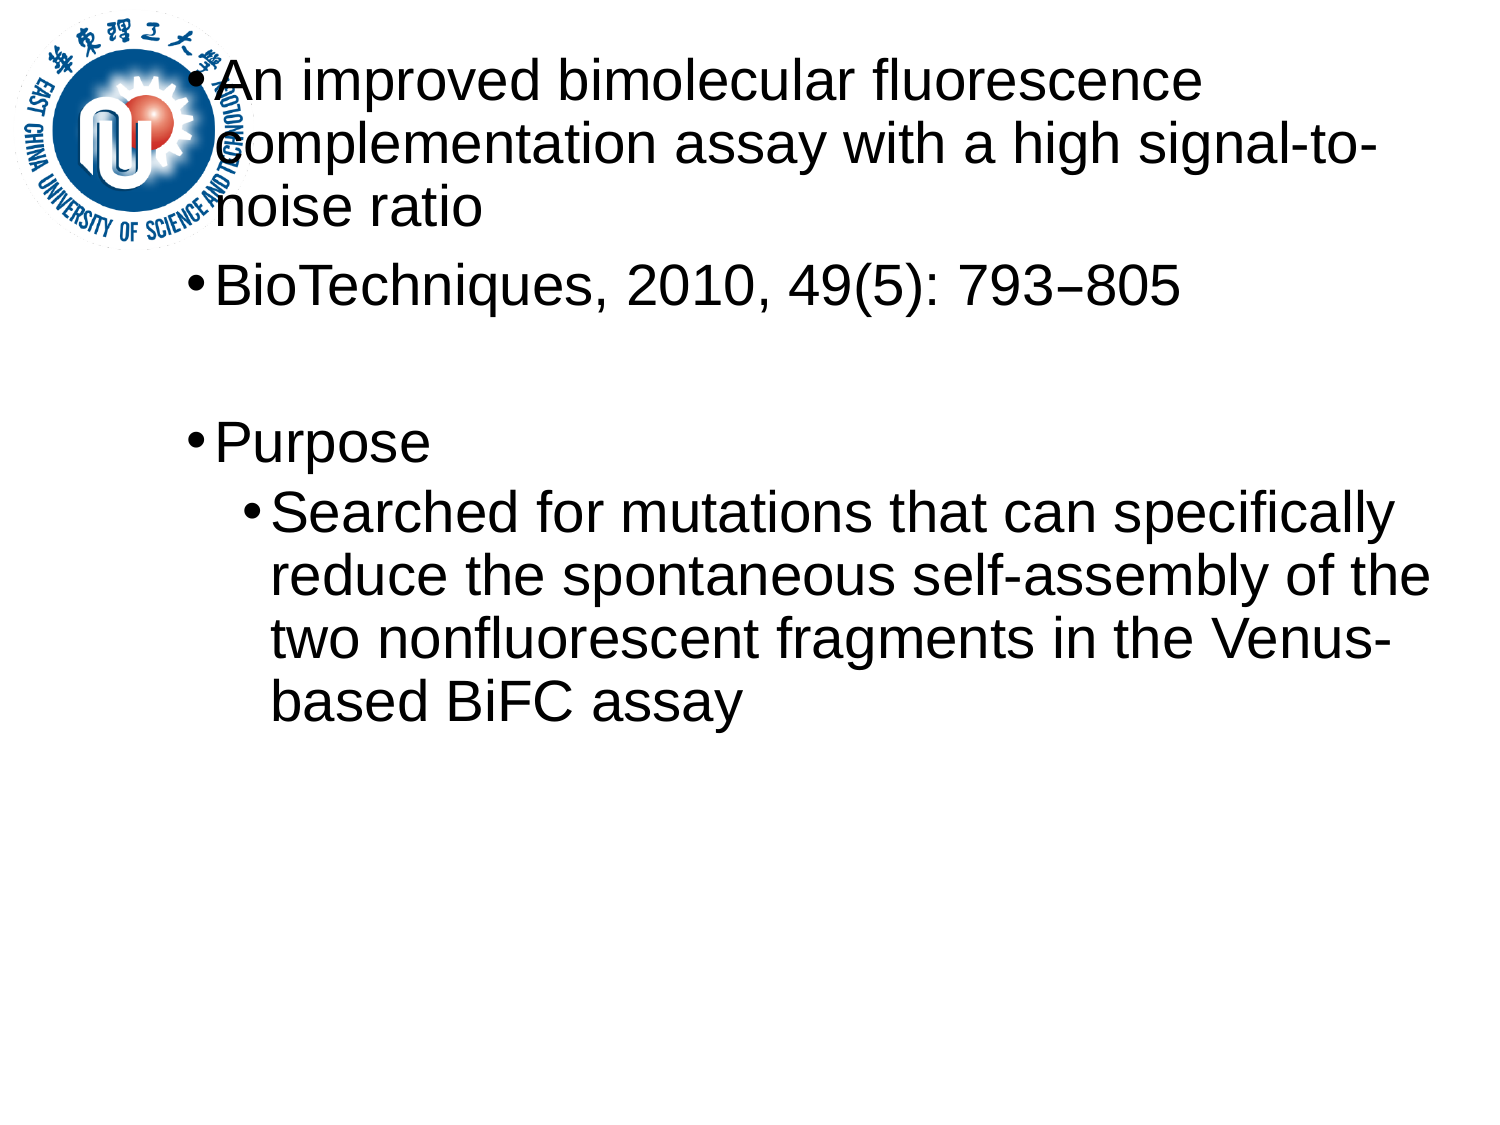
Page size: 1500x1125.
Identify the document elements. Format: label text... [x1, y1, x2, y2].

list An improved bimolecular fluorescence complementation assay with a high signal-to-noise ratio BioTechniques, 2010, 49(5): 793–805 Purpose Searched for mutations that can specifically reduce the spontaneous self-assembly of the two nonfluorescent fragments in the Venus-based BiFC assay [171, 42, 1500, 946]
picture [13, 9, 254, 250]
